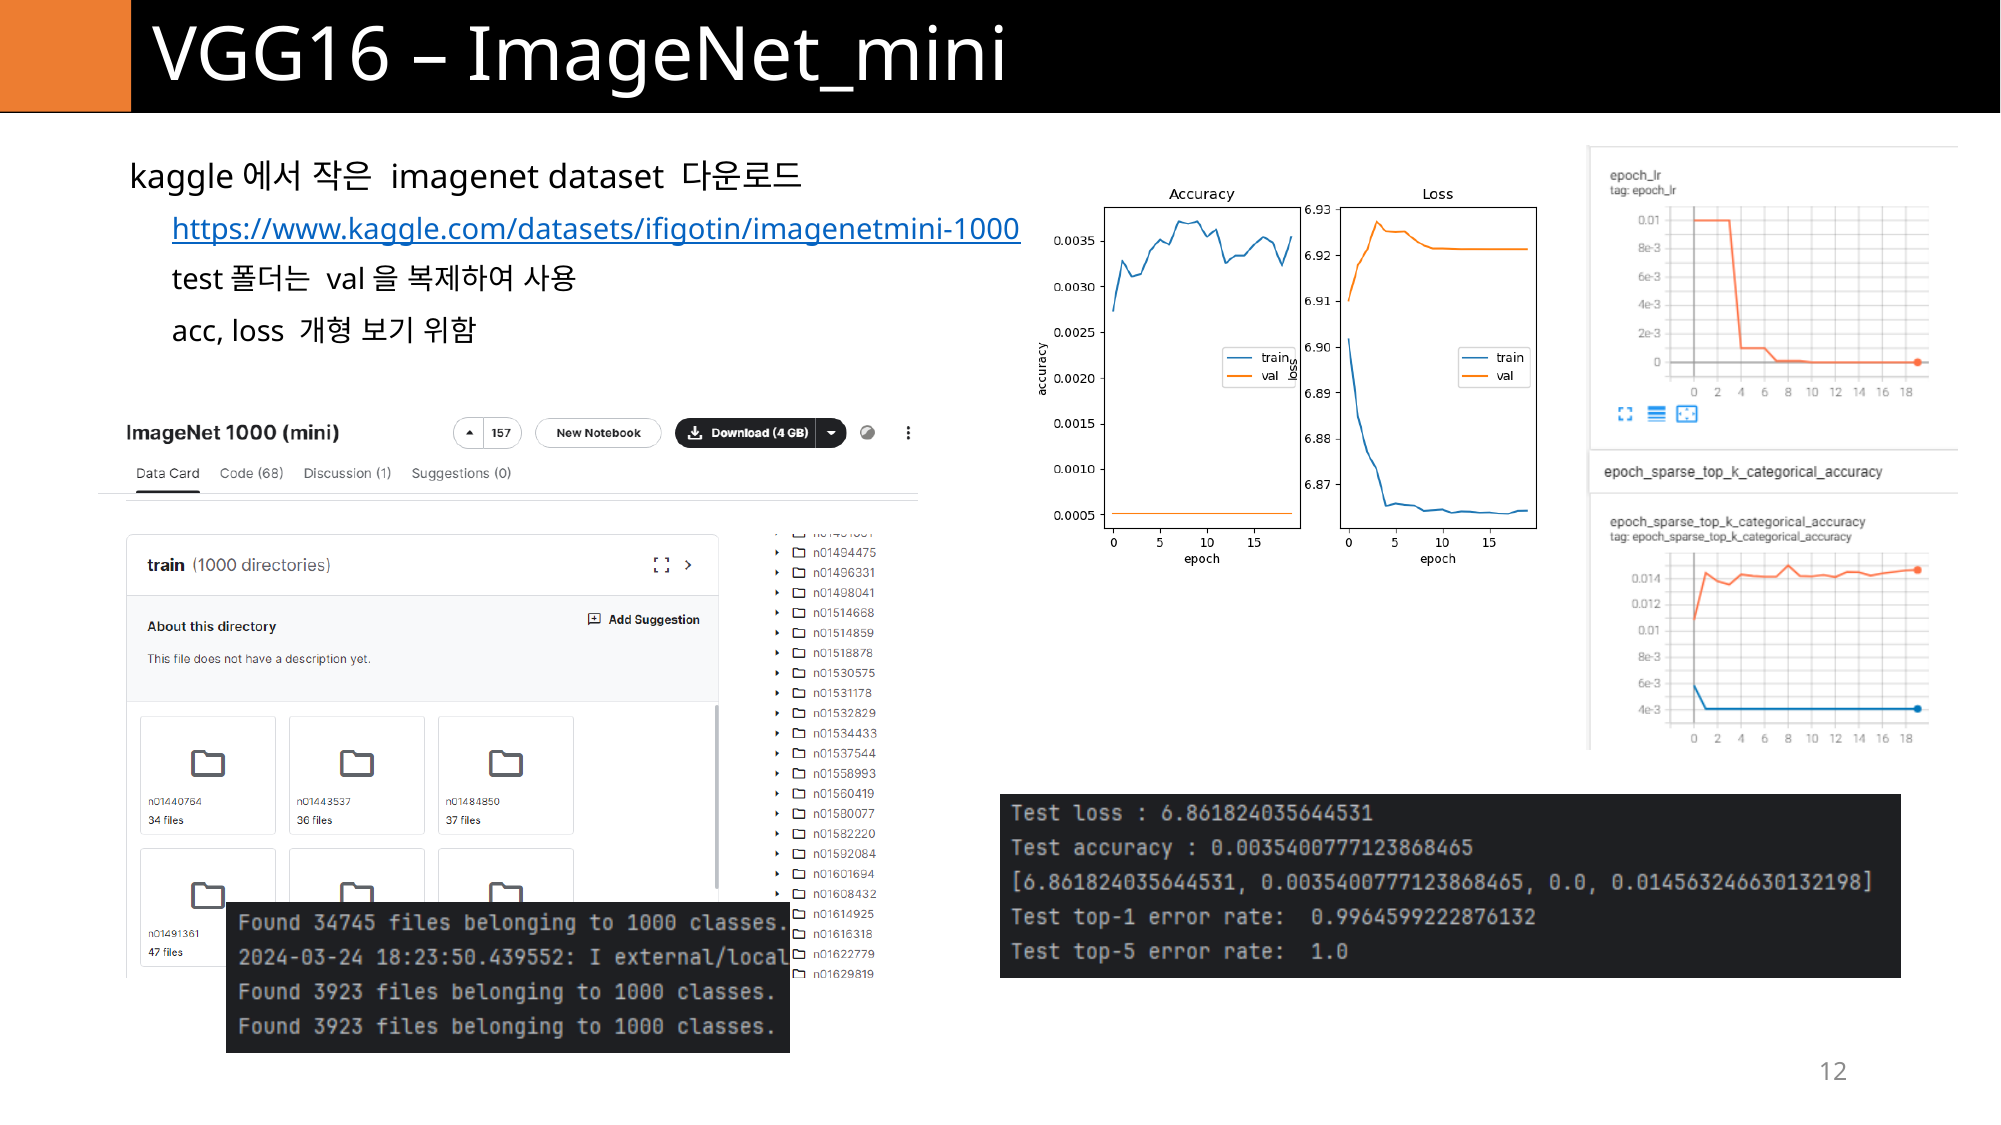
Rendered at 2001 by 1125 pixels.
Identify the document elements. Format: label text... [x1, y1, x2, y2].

picture [98, 414, 918, 1053]
slide_number 12 [1412, 1042, 1863, 1103]
text_box https://www.kaggle.com/datasets/ifigotin/imagenetmini-1000 [157, 202, 1034, 293]
title VGG16 – ImageNet_mini [137, 0, 2000, 112]
text_box kaggle에서 작은 imagenet dataset 다운로드 [114, 147, 902, 202]
picture [1034, 145, 1958, 750]
text_box acc, loss 개형 보기 위함 [157, 305, 944, 355]
picture [1000, 794, 1901, 978]
text_box test폴더는 val을 복제하여 사용 [157, 253, 944, 303]
